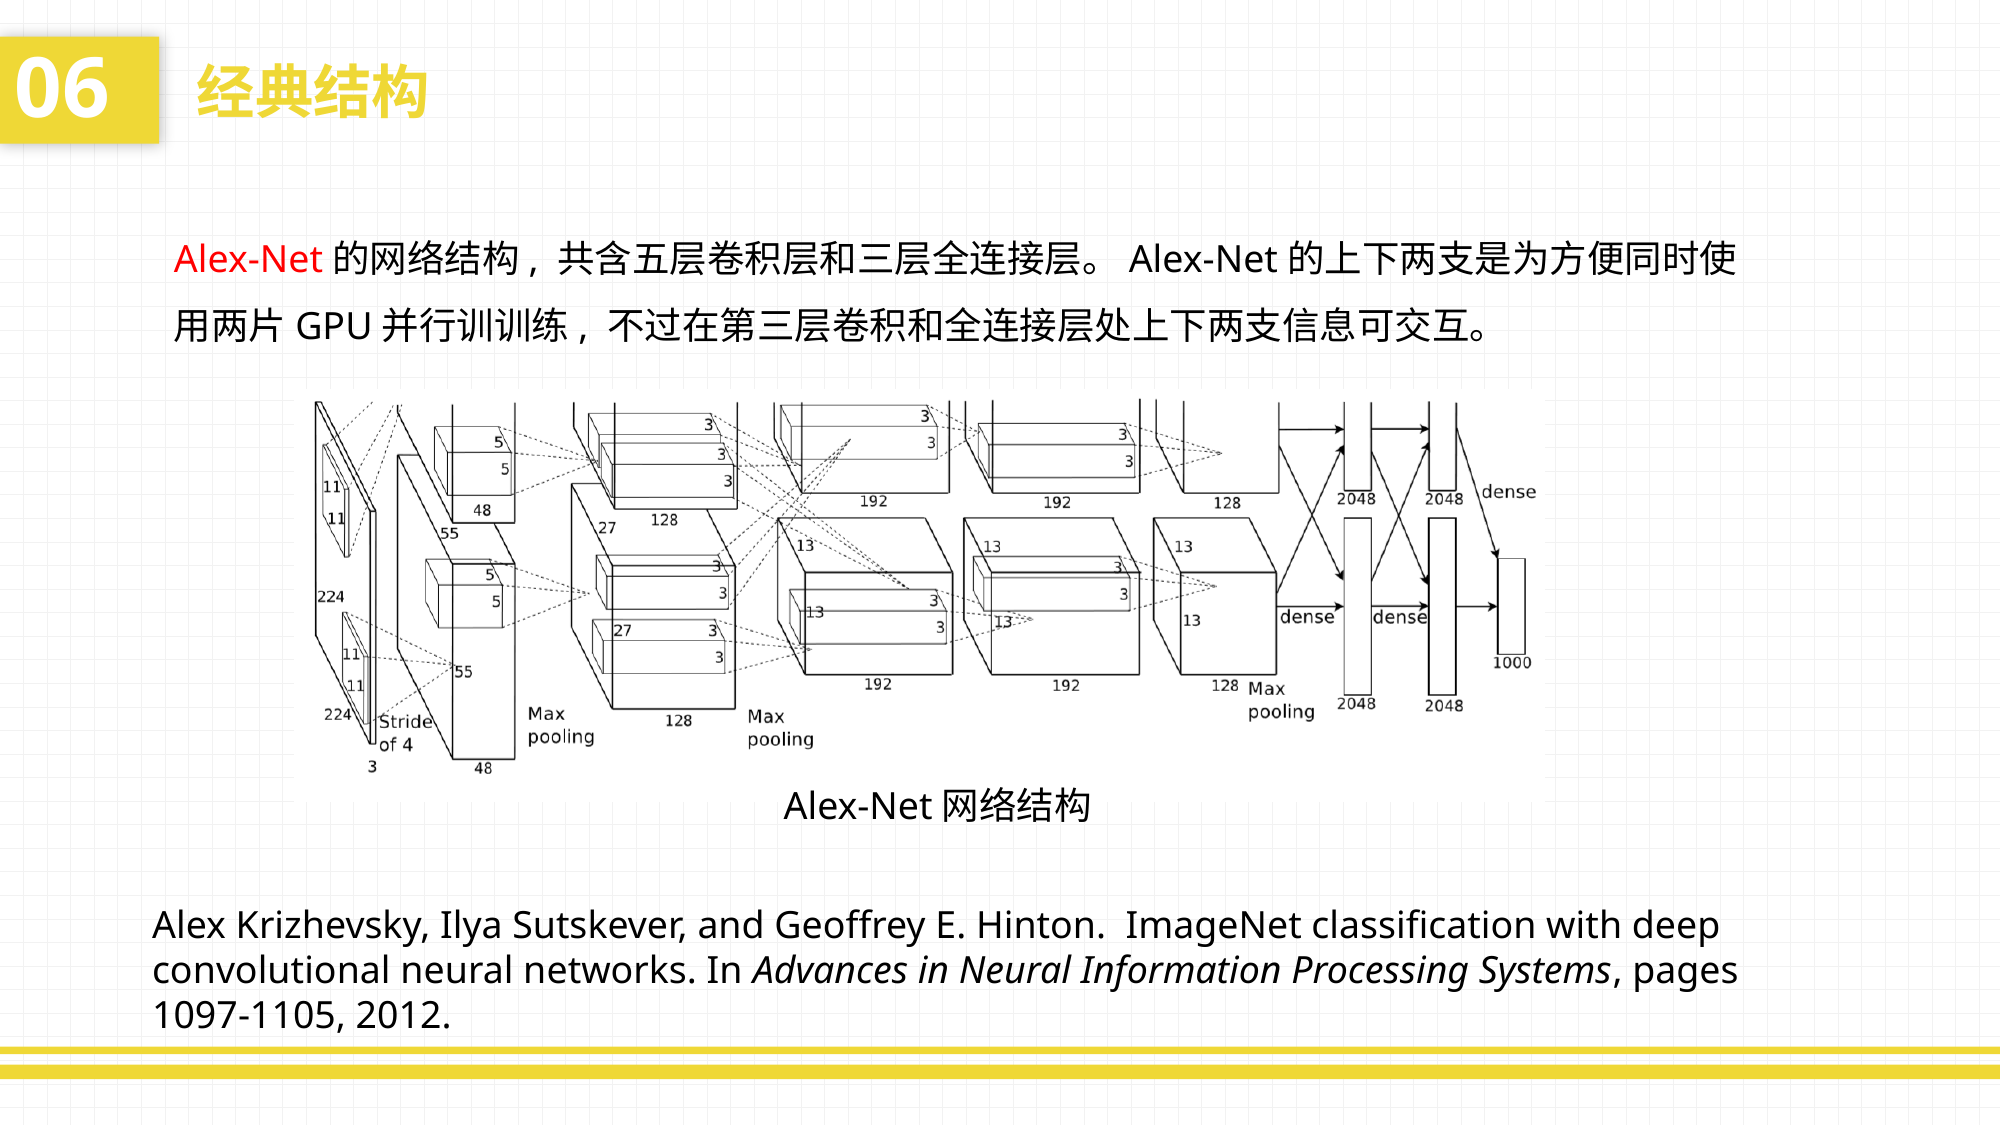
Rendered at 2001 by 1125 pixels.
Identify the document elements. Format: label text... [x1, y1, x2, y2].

picture [294, 389, 1545, 802]
list 06 [0, 36, 160, 144]
text_box Alex-Net网络结构 [768, 802, 1120, 835]
text_box Alex Krizhevsky, Ilya Sutskever, and Geoffrey E. Hinton. ImageNet classification with deep convolutional neural networks. In Advances in Neural Information Processing Systems, pages 1097-1105, 2012. [137, 894, 1852, 1044]
text_box Alex-Net的网络结构, 共含五层卷积层和三层全连接层。Alex-Net的上下两支是为方便同时使用两片GPU并行训训练, 不过在第三层卷积和全连接层处上下两支信息可交互。 [159, 204, 1768, 355]
list 经典结构 [182, 36, 1238, 144]
